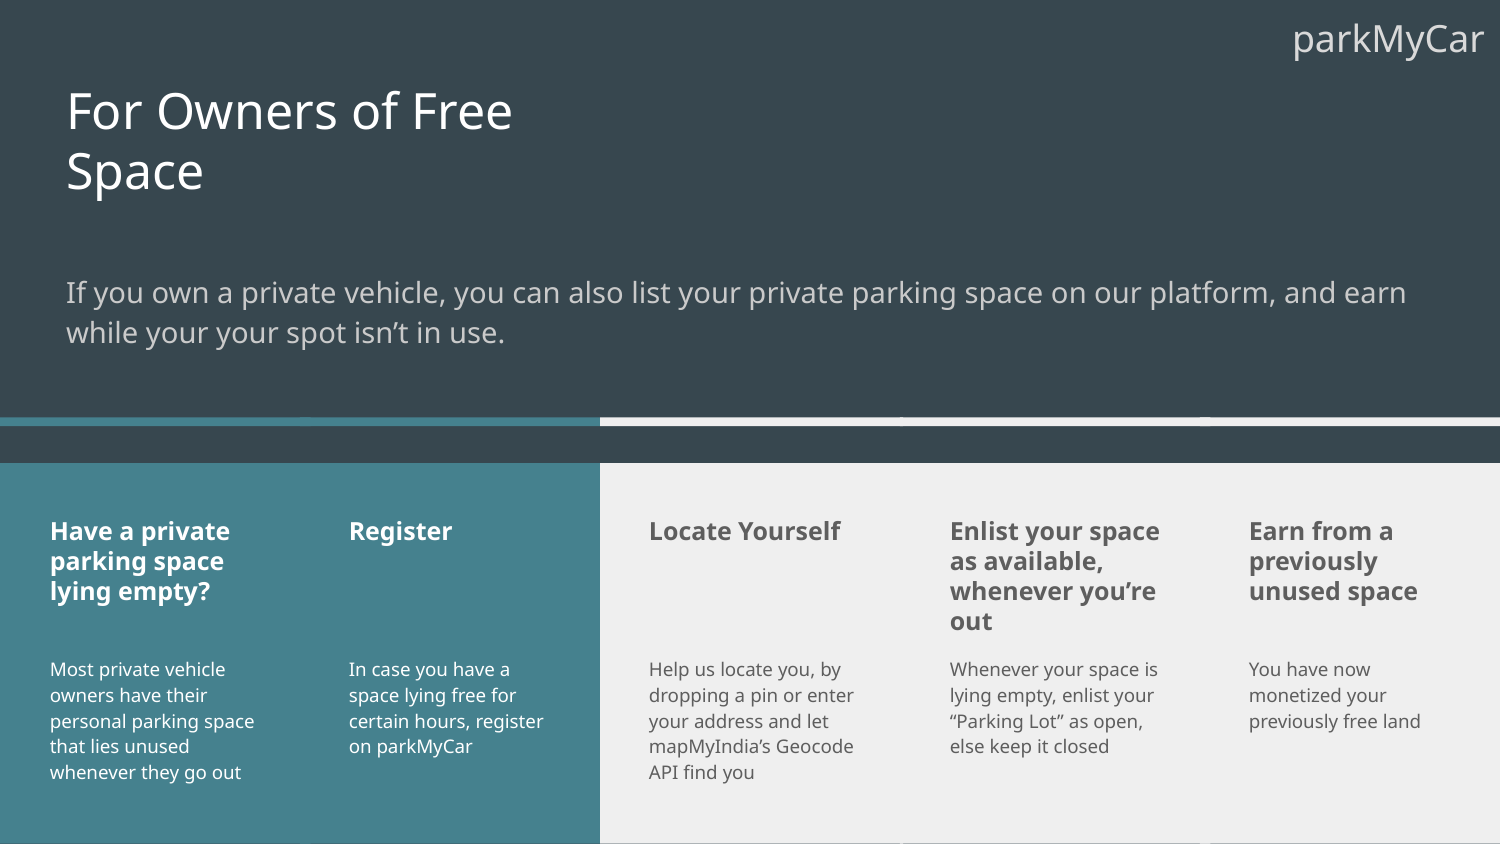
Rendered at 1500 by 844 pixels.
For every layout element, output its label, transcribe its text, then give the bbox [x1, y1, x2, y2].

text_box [899, 417, 1211, 844]
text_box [1212, 417, 1500, 844]
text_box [312, 417, 601, 844]
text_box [0, 417, 311, 844]
text_box parkMyCar [1182, 0, 1500, 86]
title For Owners of Free Space [51, 91, 626, 216]
list If you own a private vehicle, you can also list your private parking space on our platform, and earn while your your spot isn’t in use. [51, 254, 1437, 379]
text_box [601, 417, 897, 844]
